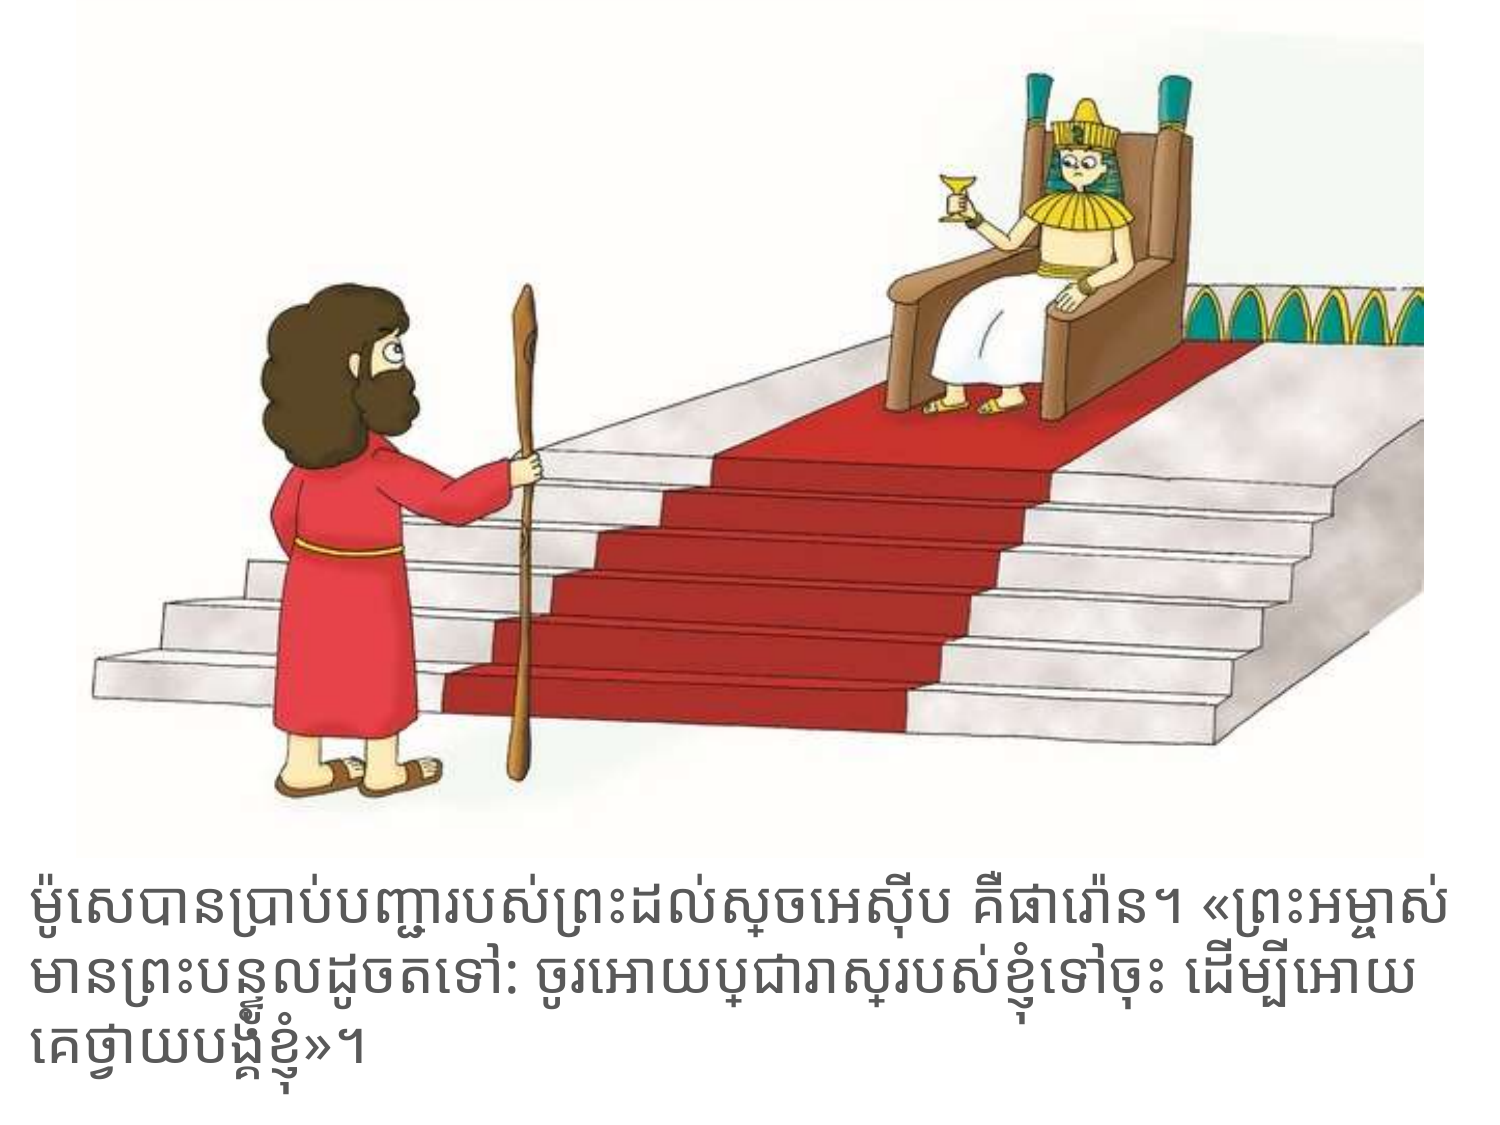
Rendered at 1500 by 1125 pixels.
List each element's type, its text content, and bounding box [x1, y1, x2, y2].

picture [76, 0, 1424, 858]
text_box ម៉ូសេ​បាន​ប្រាប់​បញ្ជា​របស់​ព្រះ​ដល់​ស្តេច​អេស៊ីប គឺ​ផារ៉ោន។ «ព្រះអម្ចាស់​មាន​ព្រះបន្ទូល​ដូច​ត​ទៅ: ចូរ​អោយ​ប្រជារាស្ត្រ​របស់​ខ្ញុំ​ទៅ​ចុះ ដើម្បី​អោយ​គេ​ថ្វាយបង្គំ​ខ្ញុំ»។ [14, 857, 1486, 1083]
